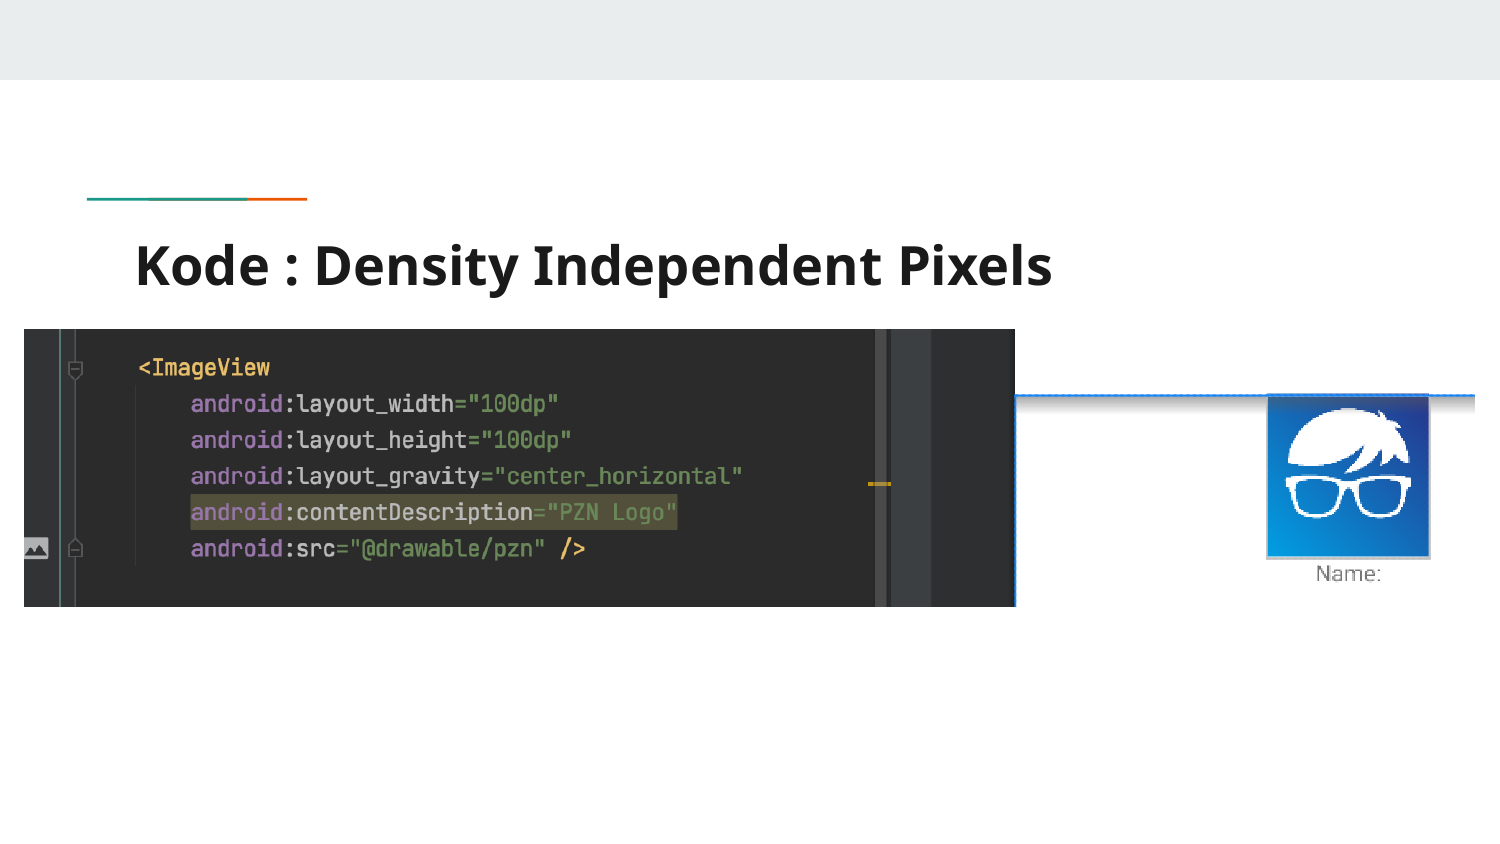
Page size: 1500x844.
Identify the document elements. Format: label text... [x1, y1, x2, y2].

title Kode : Density Independent Pixels [119, 216, 1381, 305]
picture [24, 328, 1476, 608]
